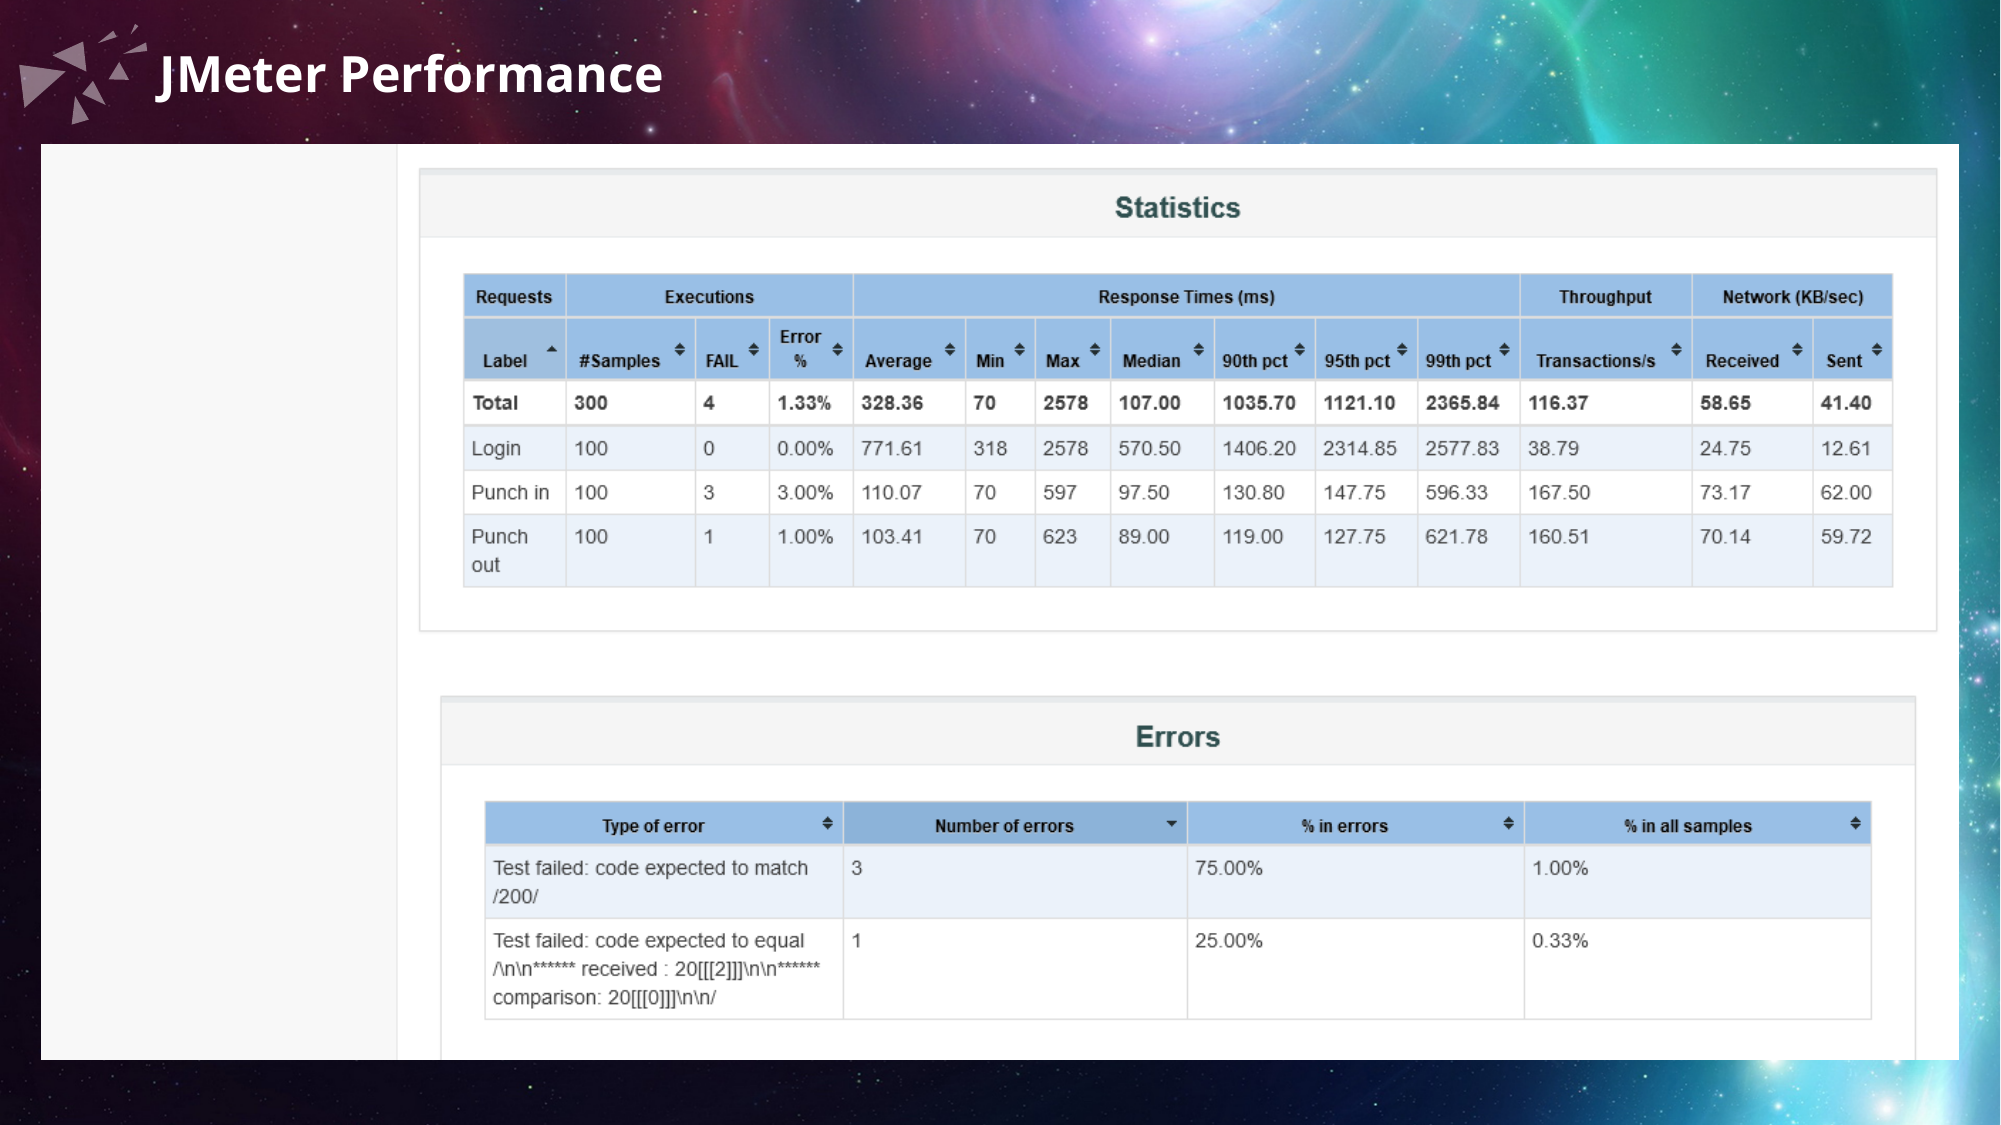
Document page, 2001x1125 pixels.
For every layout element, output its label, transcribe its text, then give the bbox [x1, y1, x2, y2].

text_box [22, 39, 153, 123]
text_box JMeter Performance [144, 35, 818, 111]
picture [0, 0, 2001, 1125]
